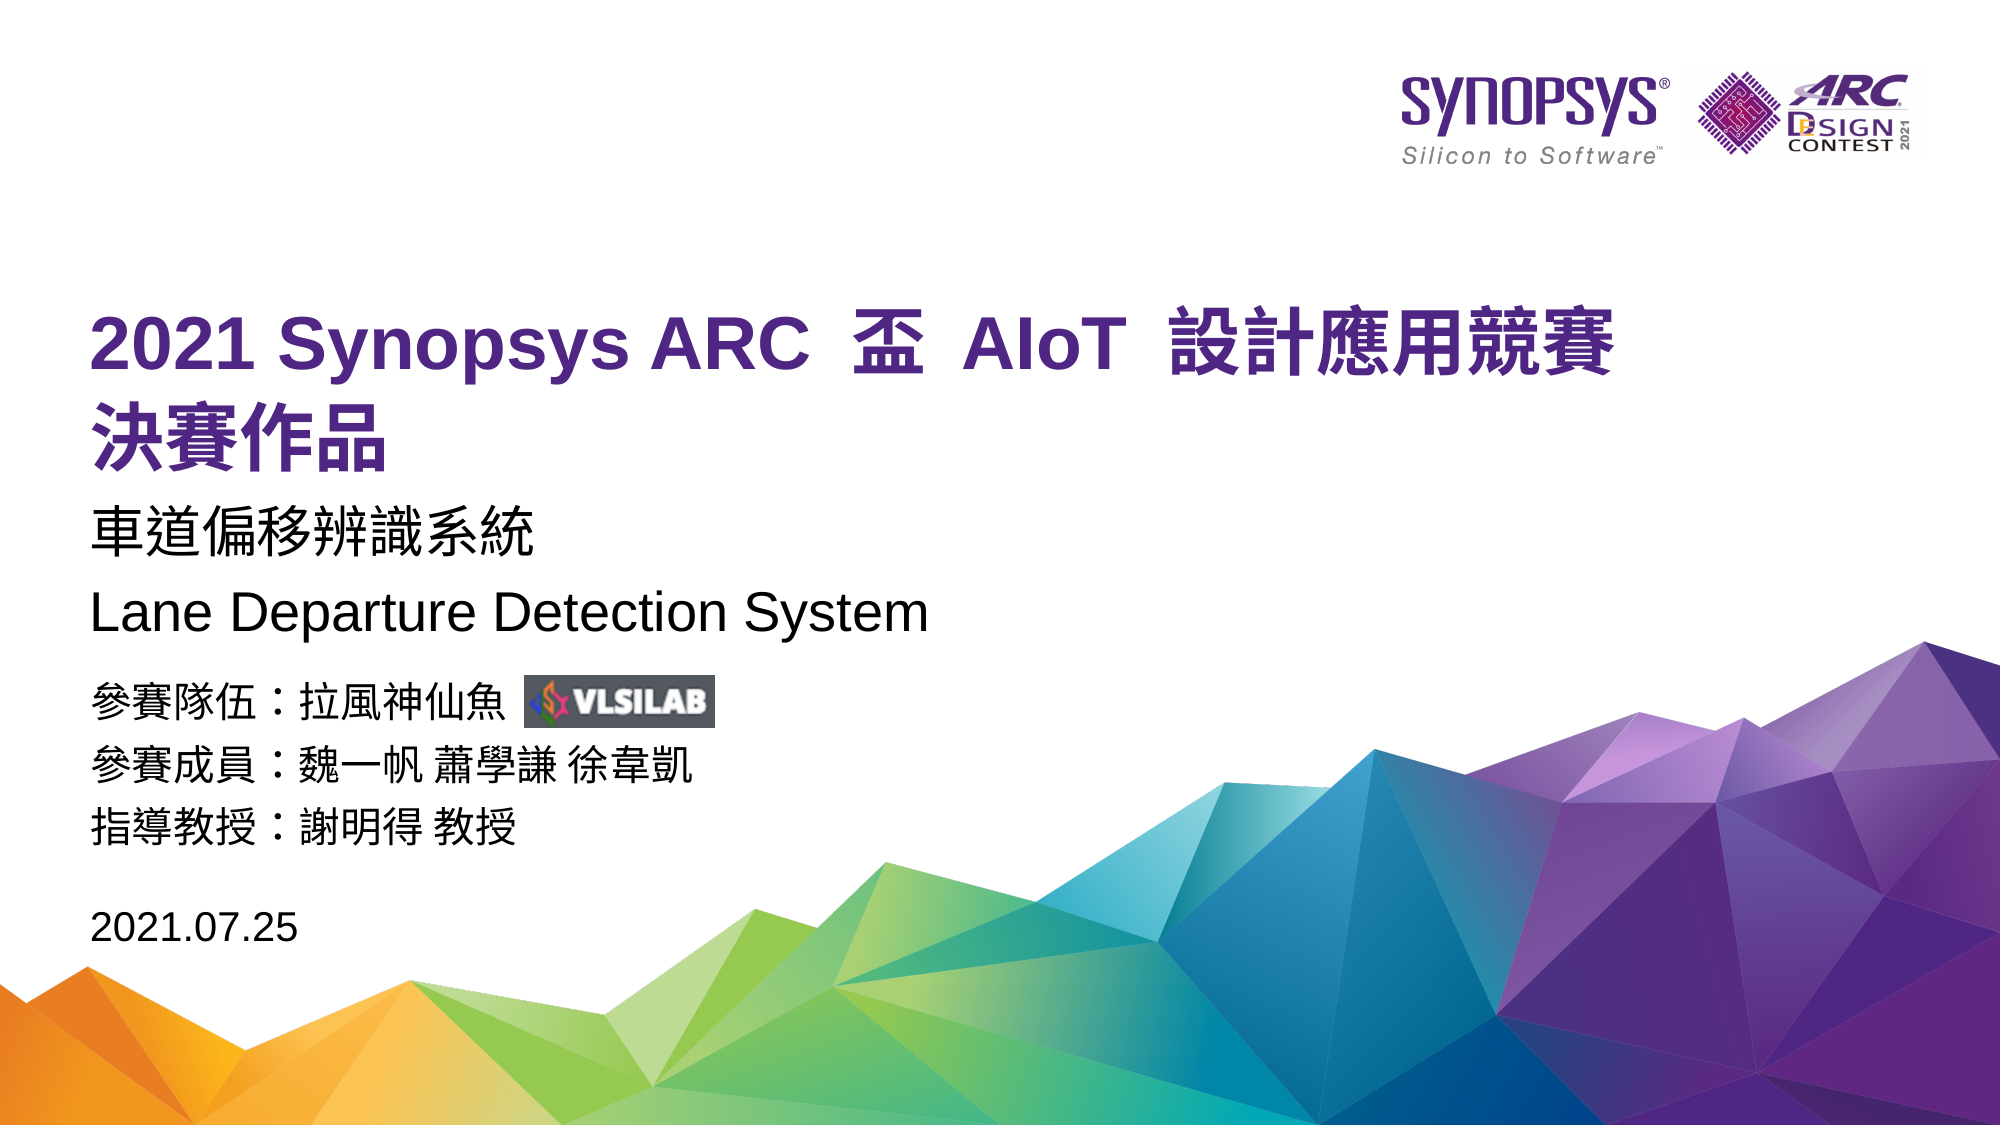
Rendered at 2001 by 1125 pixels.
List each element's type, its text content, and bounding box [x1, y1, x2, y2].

picture [1402, 77, 1670, 164]
picture [1682, 65, 1926, 160]
picture [0, 641, 2000, 1125]
title 2021 Synopsys ARC 盃 AIoT 設計應用競賽 決賽作品 [74, 188, 1925, 489]
subtitle 車道偏移辨識系統 Lane Departure Detection System [74, 489, 1925, 652]
list 2021.07.25 [74, 891, 982, 957]
list 參賽隊伍：拉風神仙魚 參賽成員：魏一帆 蕭學謙 徐韋凱 指導教授：謝明得 教授 [74, 656, 982, 859]
